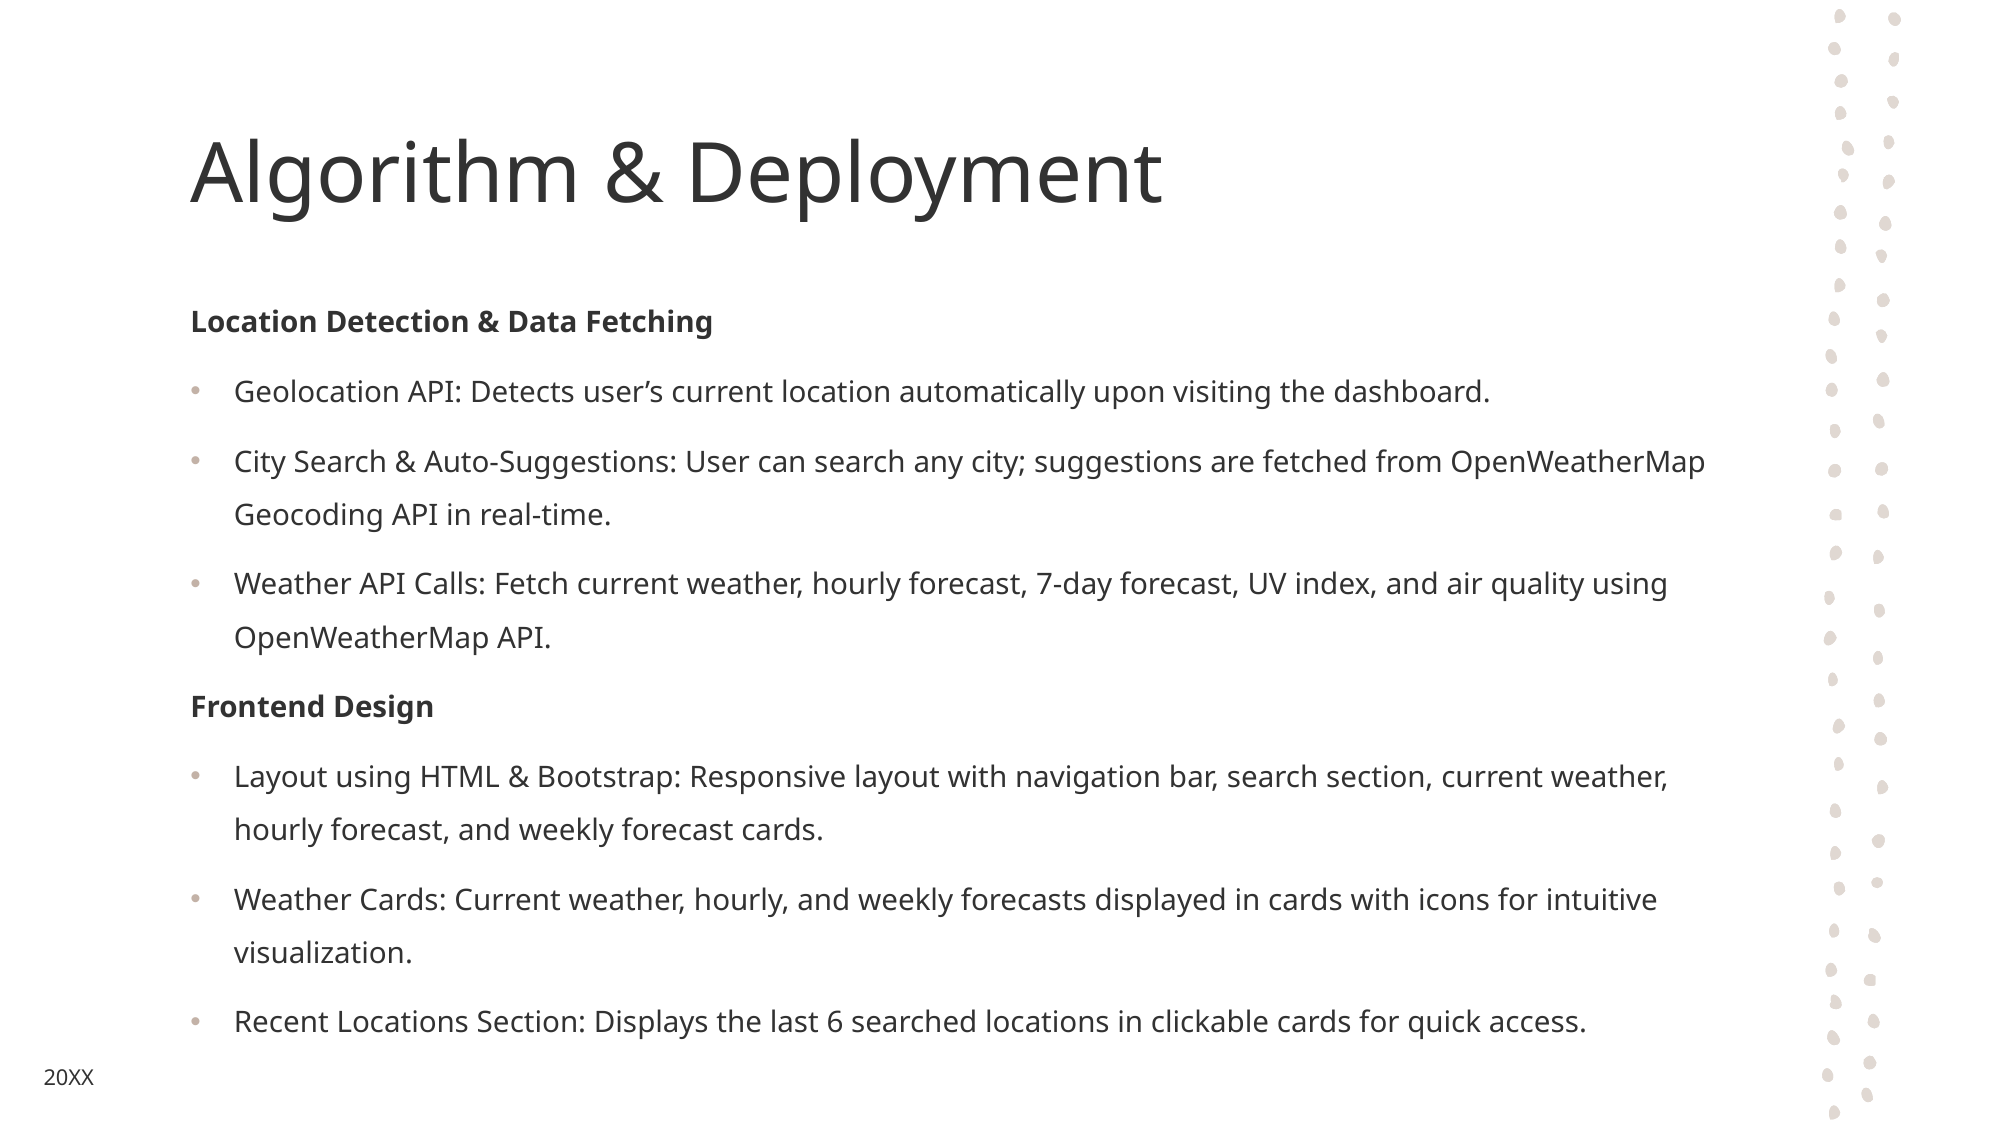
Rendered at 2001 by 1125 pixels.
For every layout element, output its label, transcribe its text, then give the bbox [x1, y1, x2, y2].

list Location Detection & Data Fetching Geolocation API: Detects user’s current location automatically upon visiting the dashboard. City Search & Auto-Suggestions: User can search any city; suggestions are fetched from OpenWeatherMap Geocoding API in real-time. Weather API Calls: Fetch current weather, hourly forecast, 7-day forecast, UV index, and air quality using OpenWeatherMap API. Frontend Design Layout using HTML & Bootstrap: Responsive layout with navigation bar, search section, current weather, hourly forecast, and weekly forecast cards. Weather Cards: Current weather, hourly, and weekly forecasts displayed in cards with icons for intuitive visualization. Recent Locations Section: Displays the last 6 searched locations in clickable cards for quick access. [175, 277, 1756, 1047]
title Algorithm & Deployment [175, 60, 1756, 277]
slide_number 20XX [28, 1046, 496, 1107]
